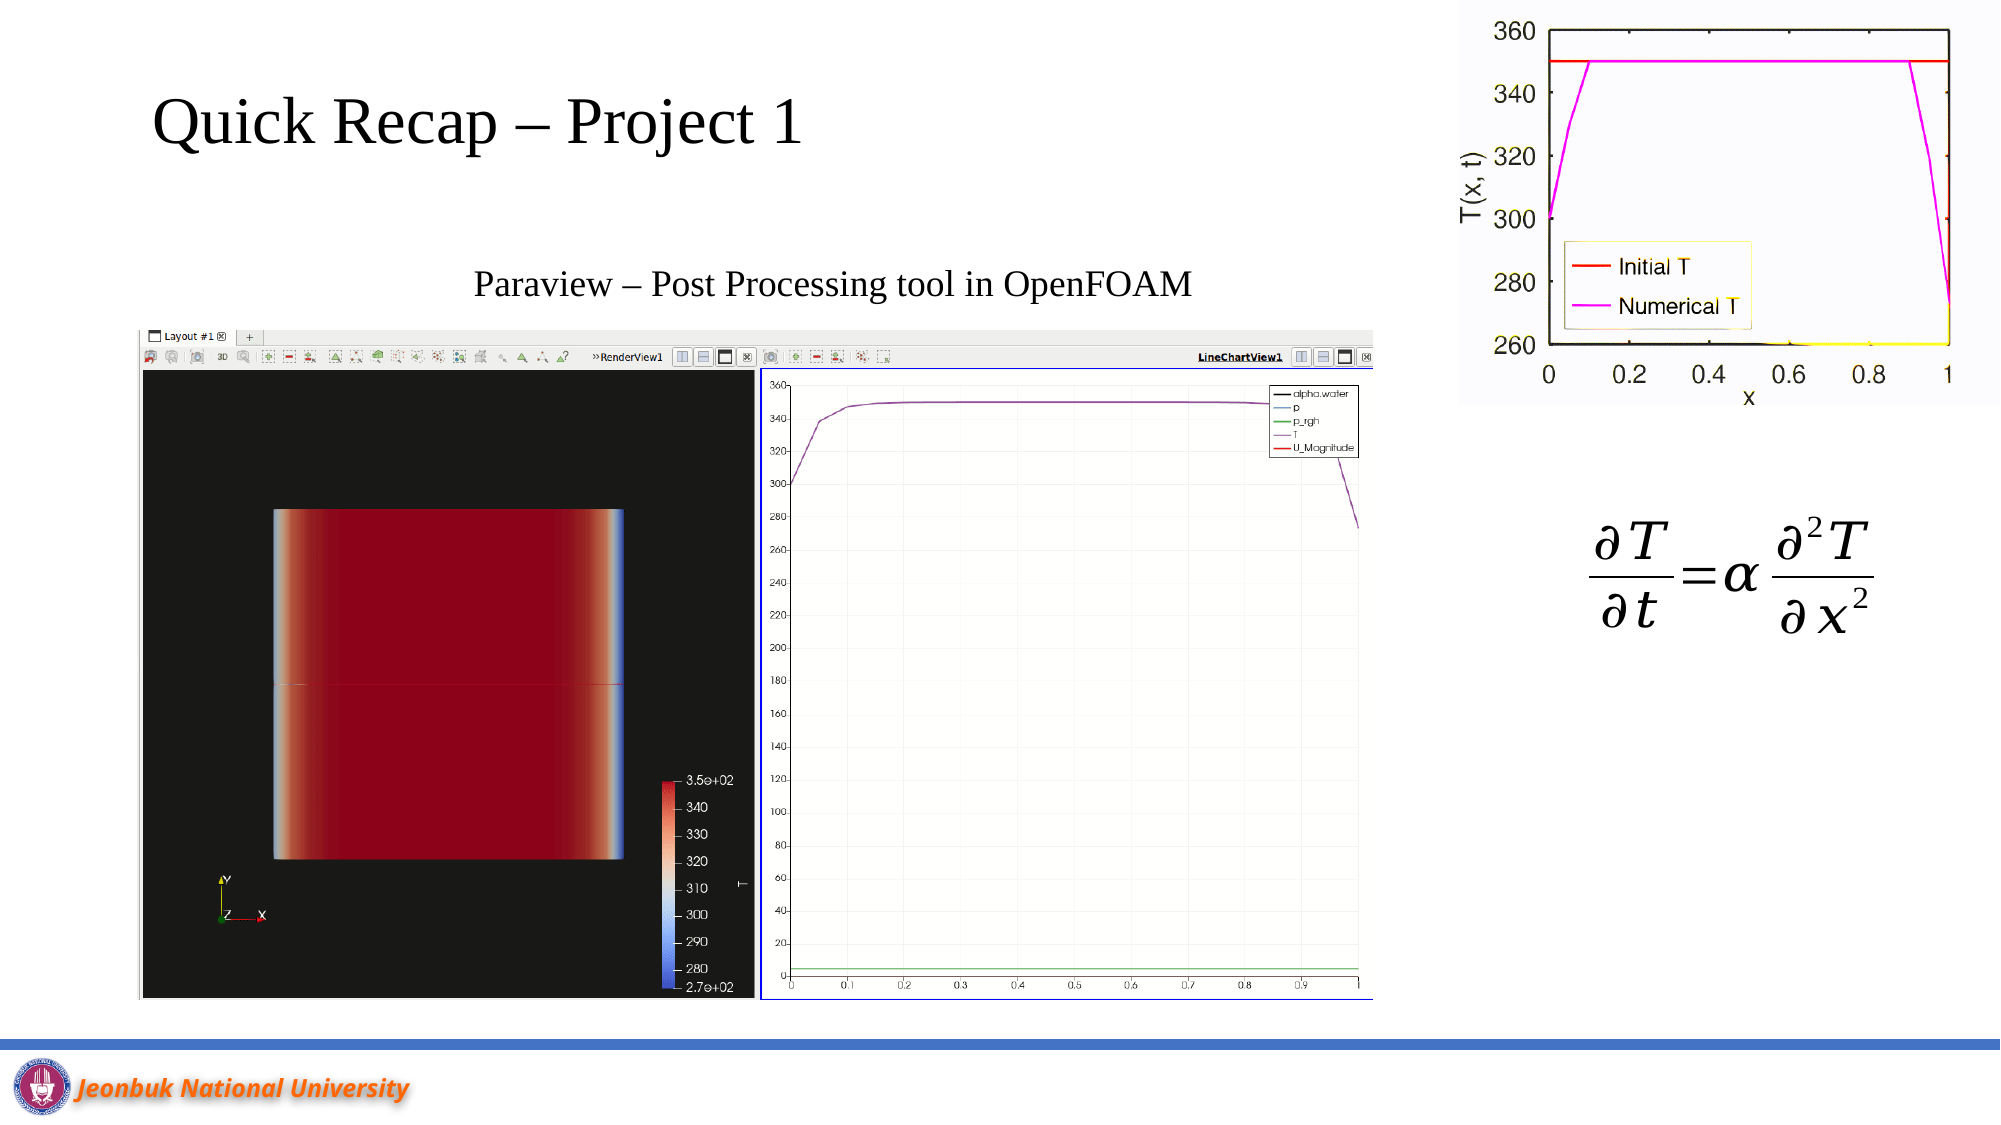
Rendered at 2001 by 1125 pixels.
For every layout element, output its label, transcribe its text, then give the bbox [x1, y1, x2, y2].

picture [137, 330, 1373, 1000]
text_box Paraview – Post Processing tool in OpenFOAM [458, 251, 1209, 312]
title Quick Recap – Project 1 [137, 59, 1459, 184]
picture [9, 1054, 74, 1119]
picture [1459, 0, 2000, 405]
